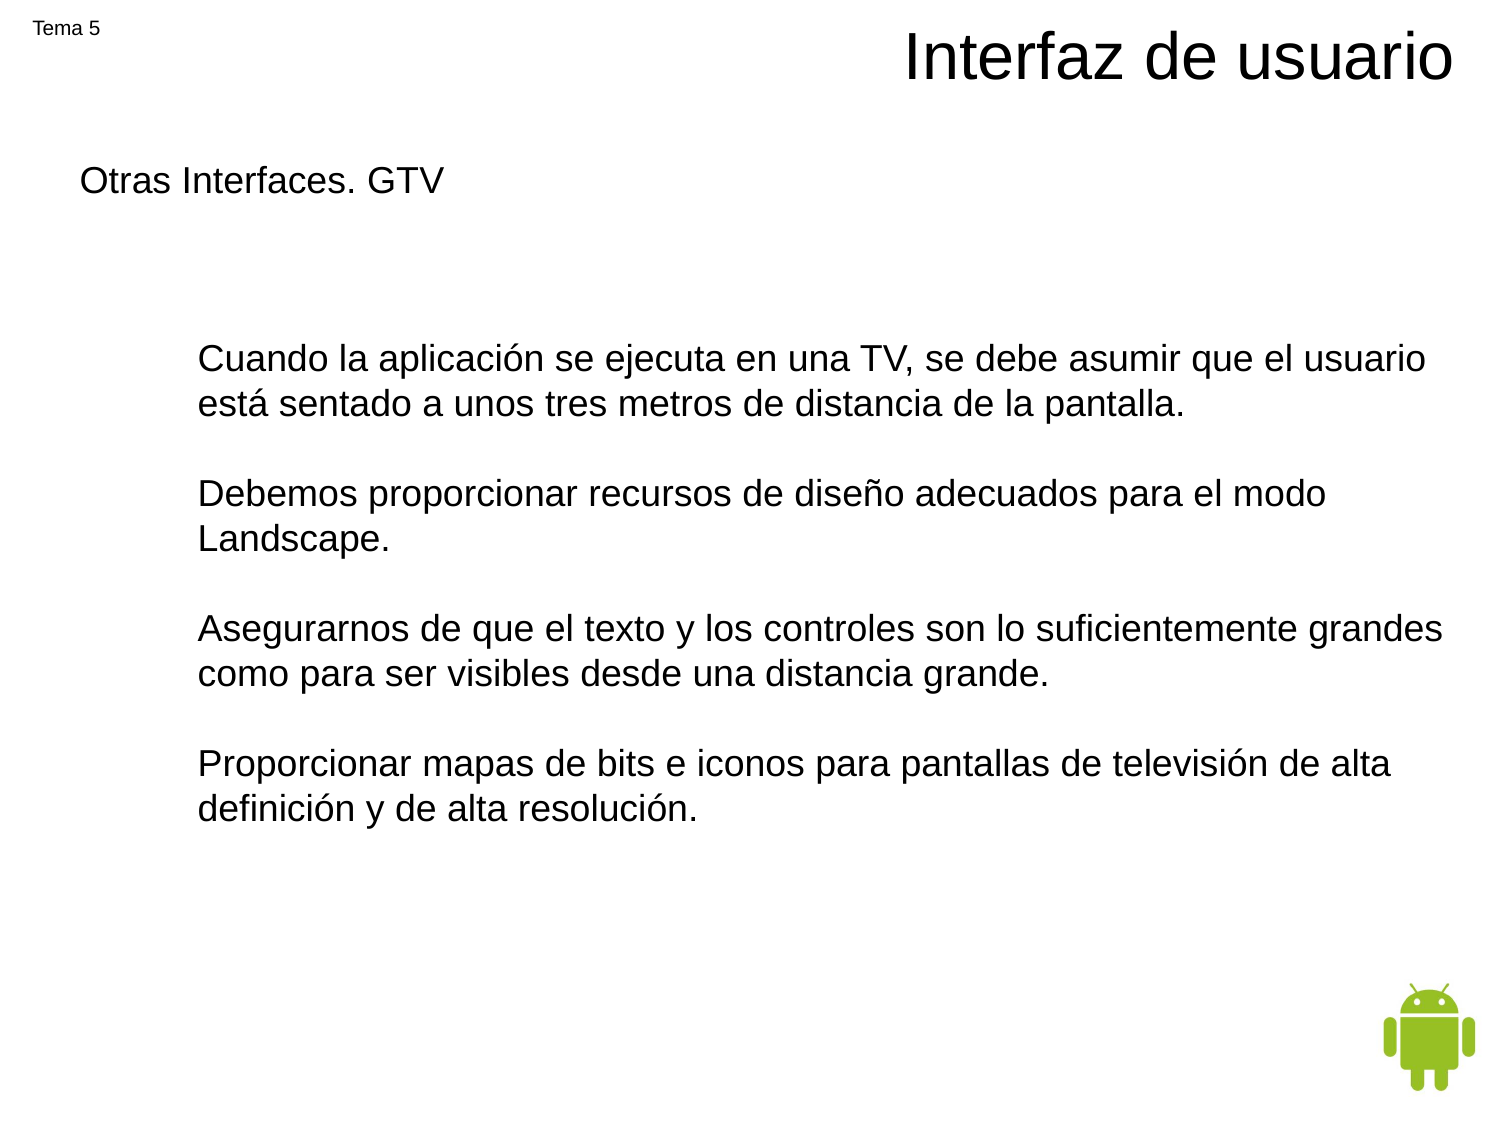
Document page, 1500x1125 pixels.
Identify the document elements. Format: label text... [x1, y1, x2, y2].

text_box Otras Interfaces. GTV [64, 148, 585, 209]
text_box Cuando la aplicación se ejecuta en una TV, se debe asumir que el usuario está sentado a unos tres metros de distancia de la pantalla. Debemos proporcionar recursos de diseño adecuados para el modo Landscape. Asegurarnos de que el texto y los controles son lo suficientemente grandes como para ser visibles desde una distancia grande. Proporcionar mapas de bits e iconos para pantallas de televisión de alta definición y de alta resolución. [182, 326, 1459, 836]
text_box Tema 5 [17, 7, 195, 48]
title Interfaz de usuario [643, 30, 1471, 76]
picture [1375, 975, 1483, 1097]
